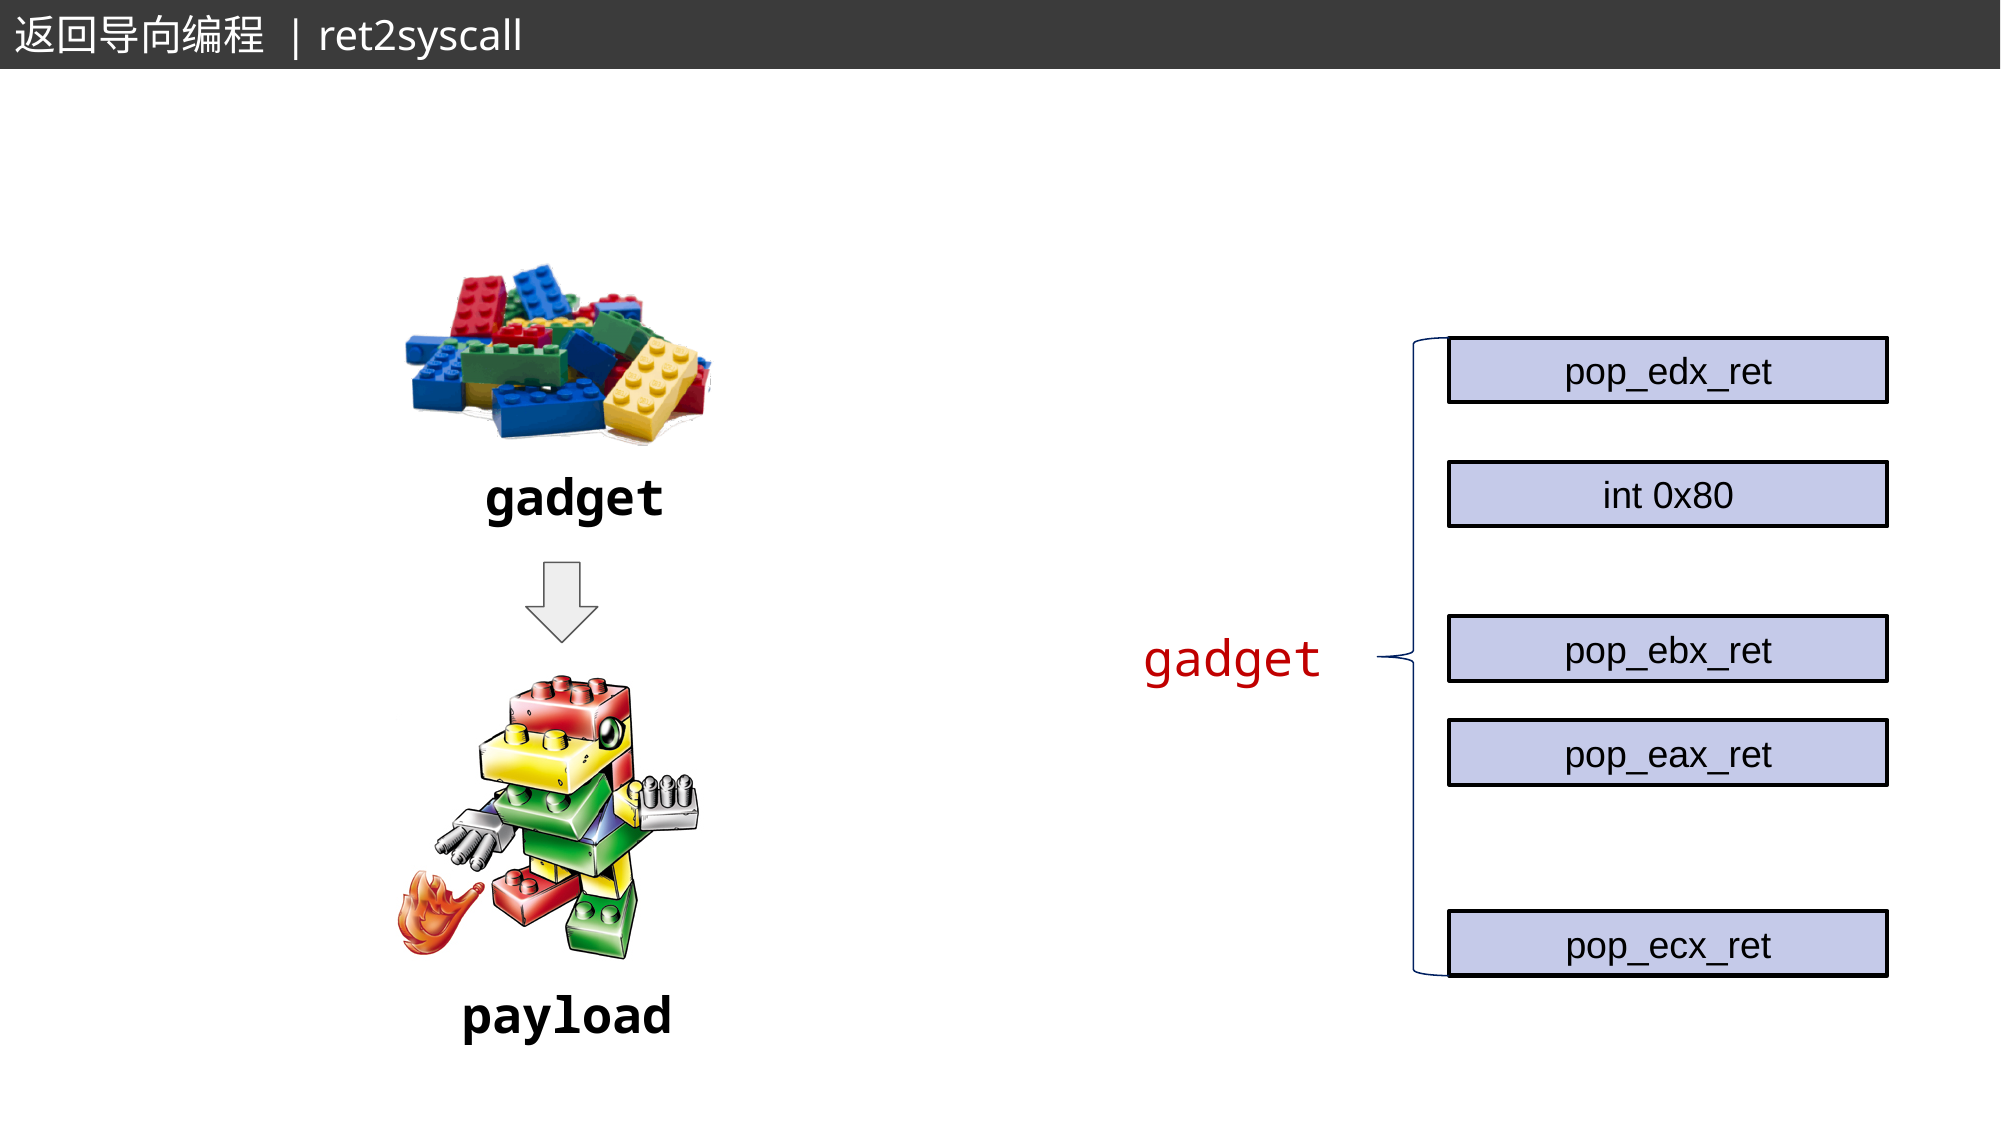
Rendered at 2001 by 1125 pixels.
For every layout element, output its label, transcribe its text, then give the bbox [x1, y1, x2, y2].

text_box pop_edx_ret [1450, 336, 1889, 404]
text_box pop_ebx_ret [1450, 614, 1889, 683]
text_box int 0x80 [1450, 460, 1889, 528]
picture [387, 260, 742, 462]
text_box pop_ecx_ret [1447, 909, 1889, 978]
picture [387, 657, 704, 976]
text_box payload [390, 980, 745, 1047]
text_box gadget [1128, 618, 1339, 694]
text_box gadget [387, 461, 764, 529]
text_box [525, 562, 598, 643]
text_box [1376, 336, 1450, 977]
text_box 返回导向编程 | ret2syscall [0, 1, 925, 67]
text_box pop_eax_ret [1450, 718, 1889, 787]
